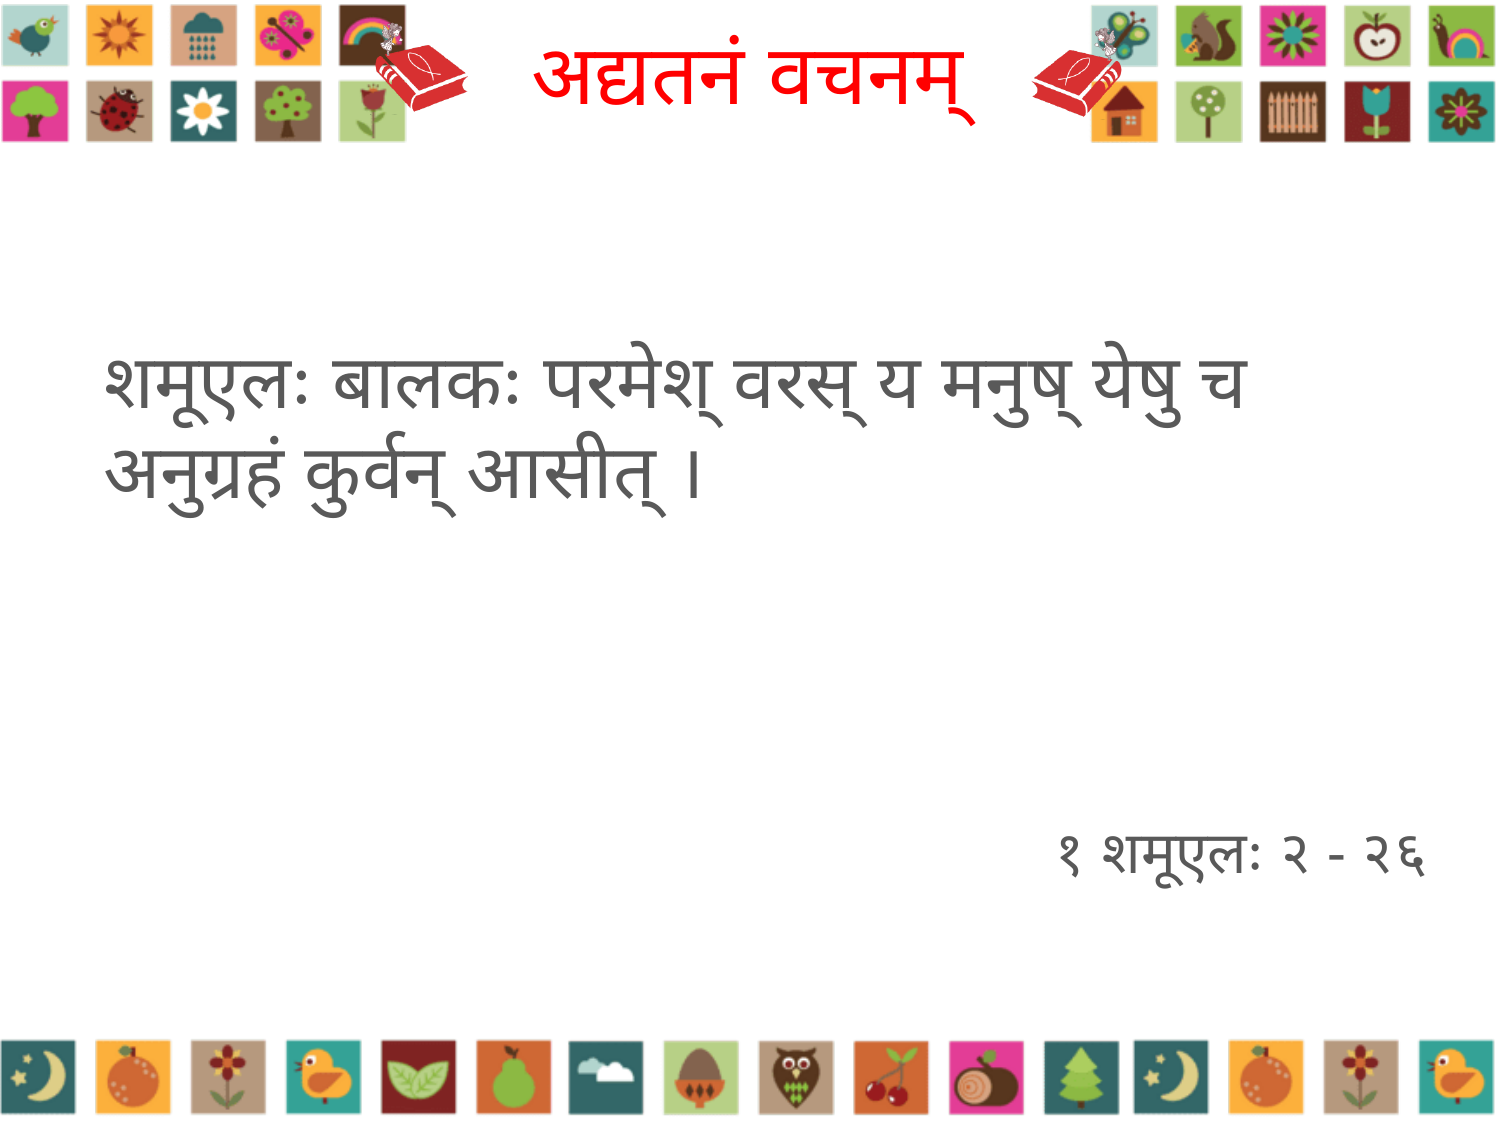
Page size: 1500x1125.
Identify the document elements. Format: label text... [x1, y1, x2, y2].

picture [0, 3, 501, 150]
text_box अद्यतनं वचनम् [425, 13, 1077, 129]
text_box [0, 1028, 1500, 1118]
picture [999, 3, 1500, 150]
text_box १ शमूएलः २ - २६ [808, 807, 1441, 893]
text_box शमूएलः बालकः परमेश् वरस् य मनुष् येषु च अनुग्रहं कुर्वन् आसीत् । [88, 326, 1436, 521]
